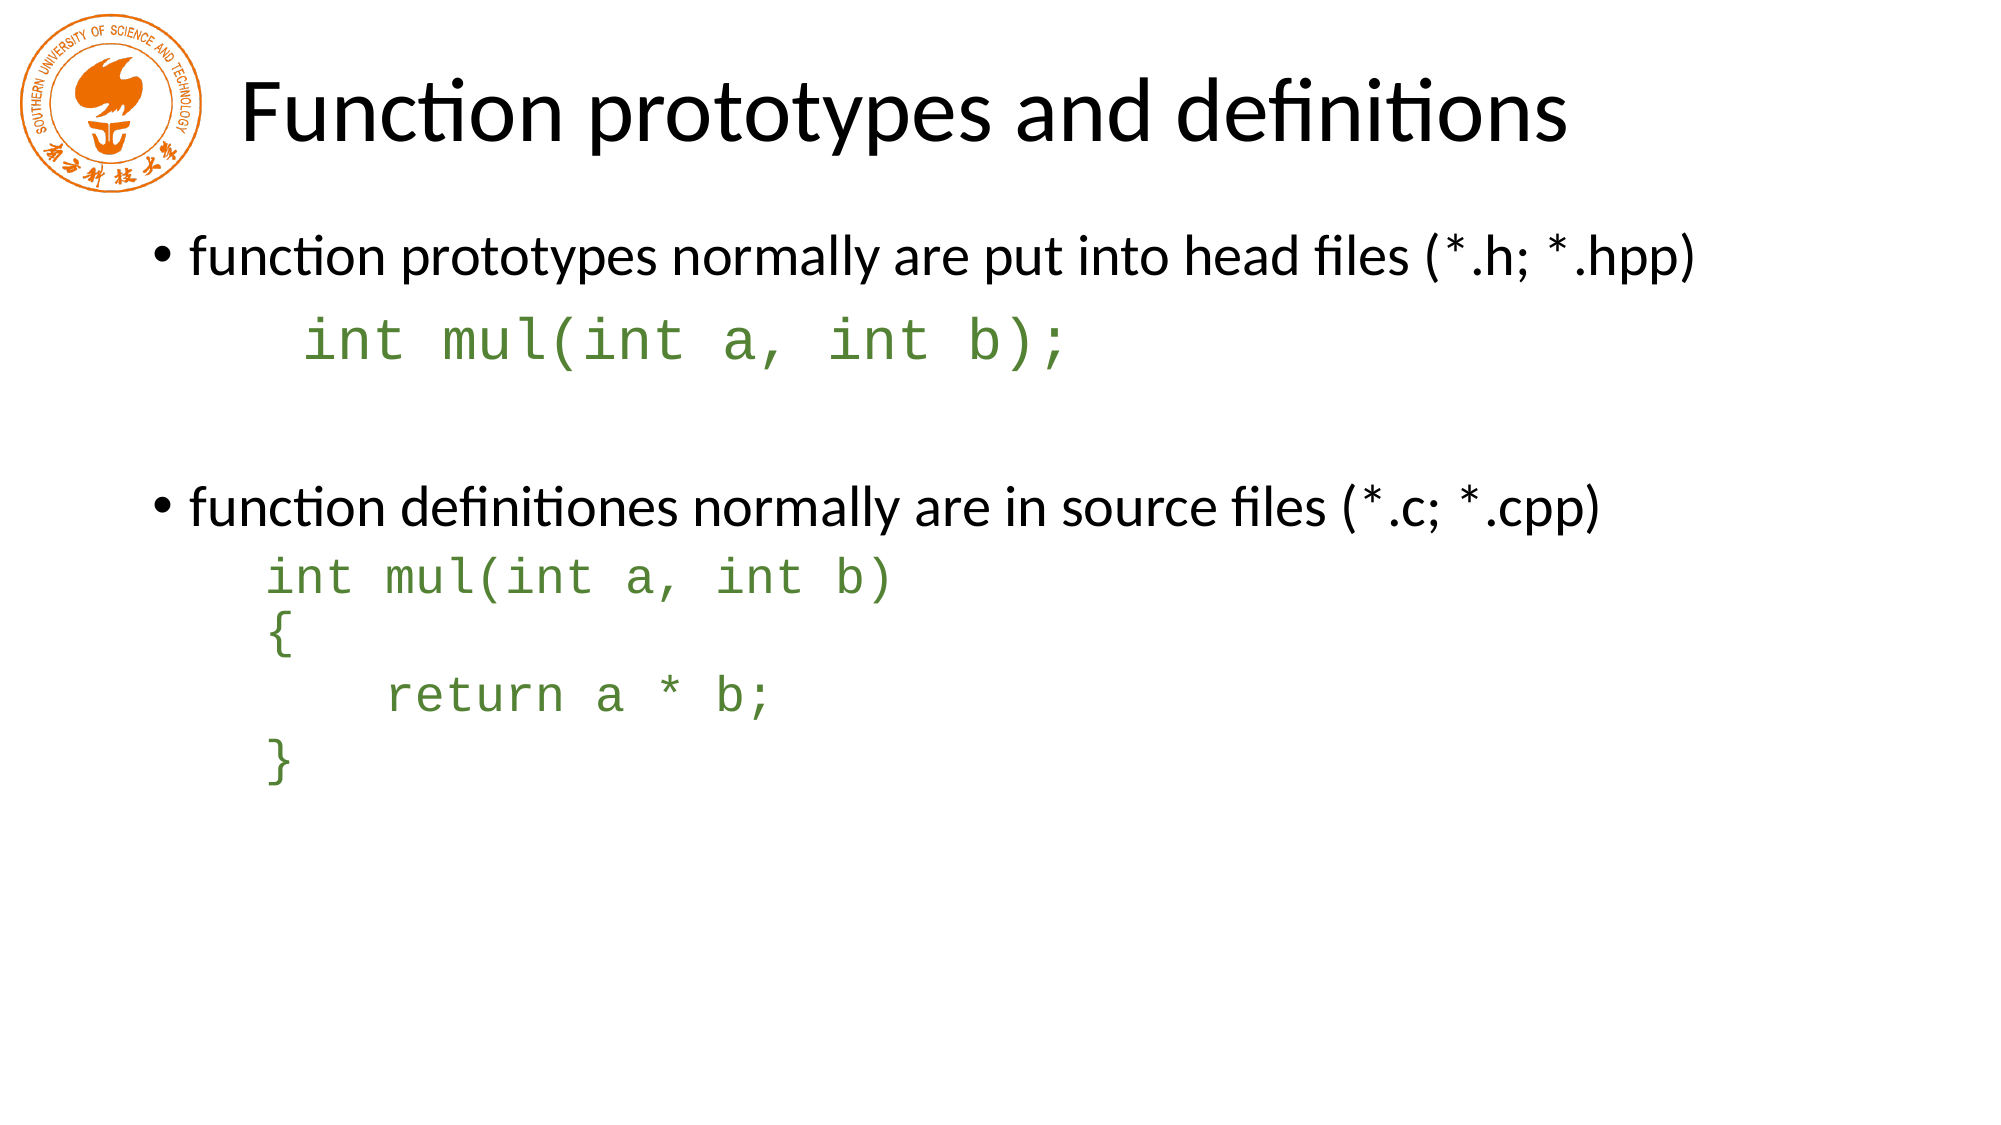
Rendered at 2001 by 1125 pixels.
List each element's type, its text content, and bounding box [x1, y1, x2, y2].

list function prototypes normally are put into head files (*.h; *.hpp) int mul(int a, int b); function definitiones normally are in source files (*.c; *.cpp) int mul(int a, int b) { return a * b; } [137, 217, 1951, 1014]
title Function prototypes and definitions [225, 43, 1951, 181]
picture [18, 11, 202, 194]
